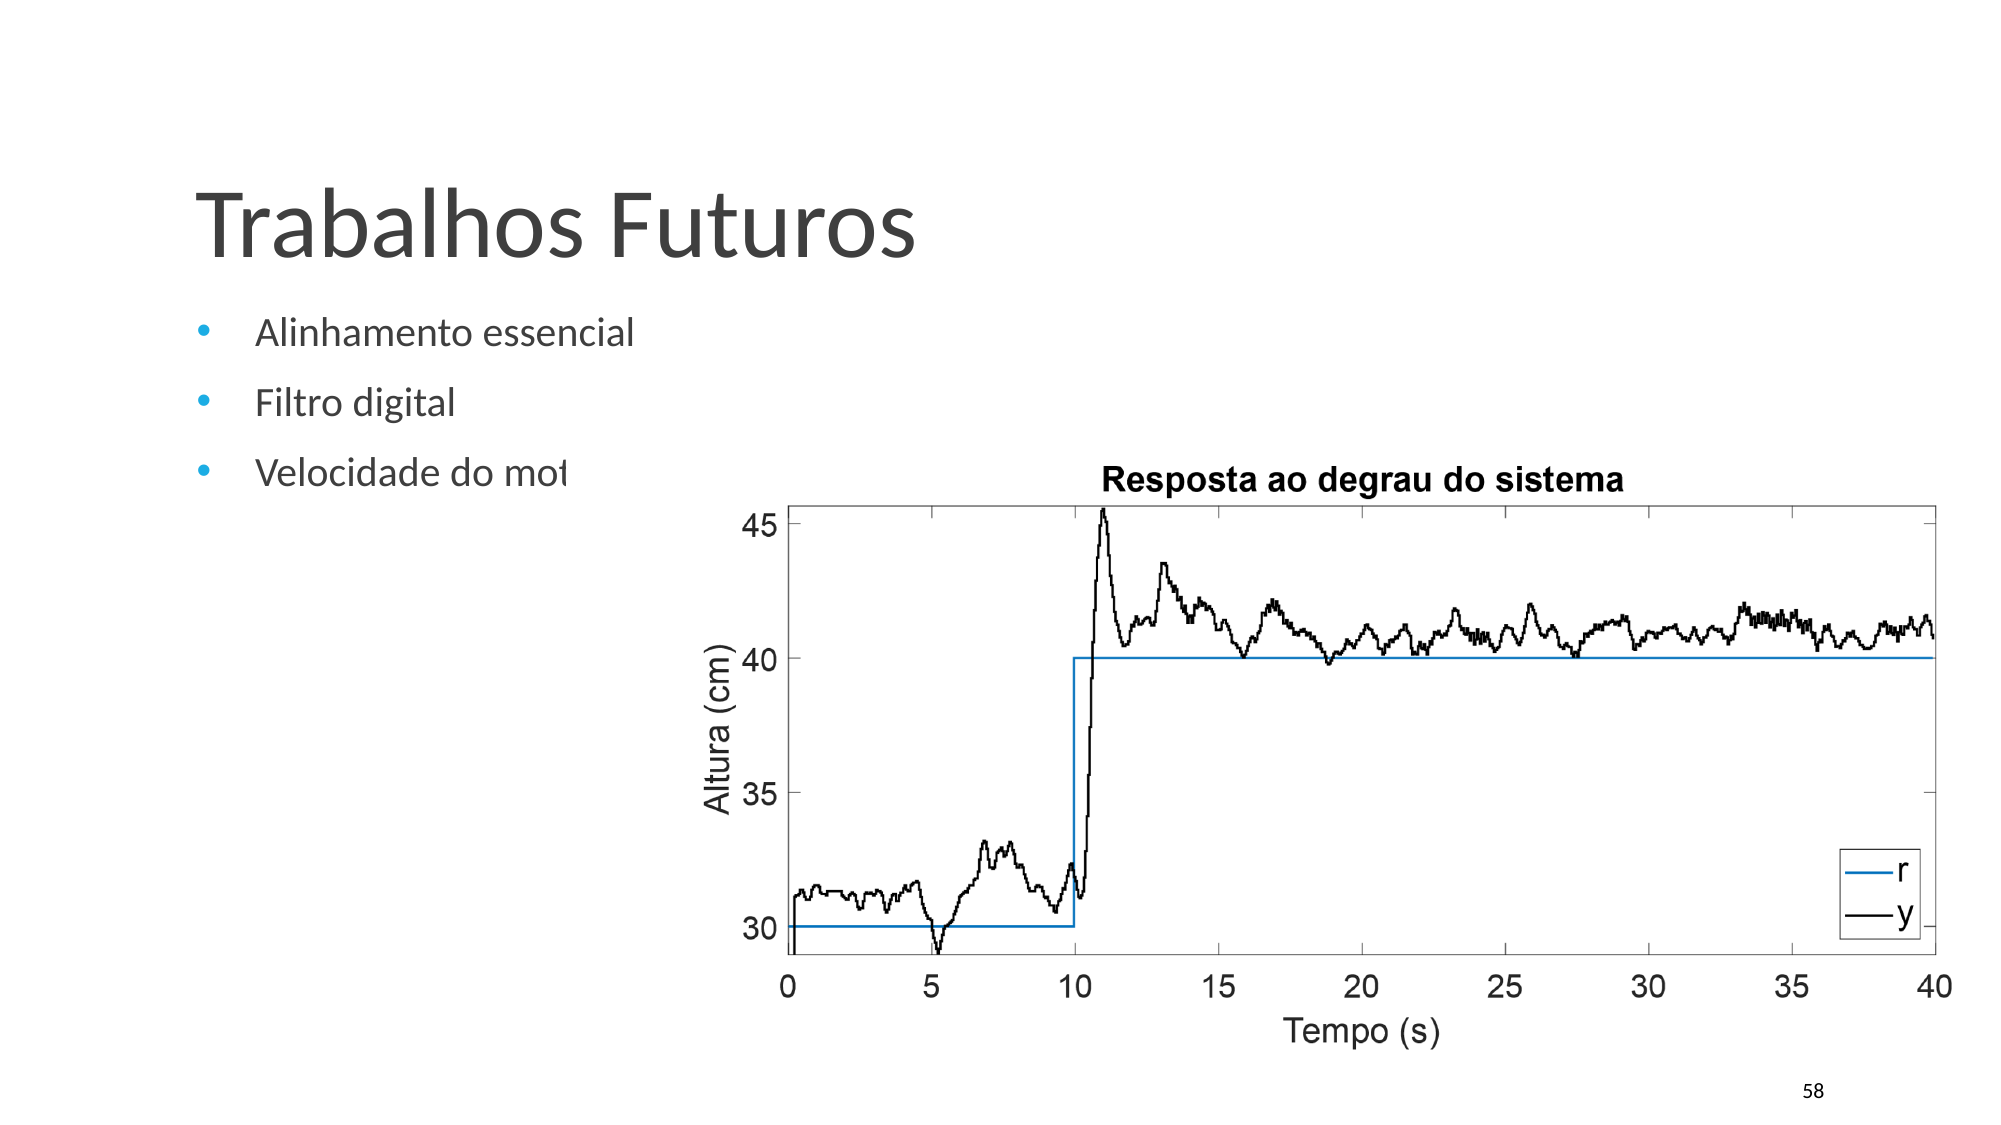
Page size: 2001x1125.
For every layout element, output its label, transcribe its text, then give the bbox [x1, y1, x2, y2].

picture [566, 451, 2000, 1050]
list Alinhamento essencial Filtro digital Velocidade do motor [180, 302, 1830, 963]
title Trabalhos Futuros [180, 47, 1830, 285]
slide_number 58 [1624, 1059, 1840, 1120]
